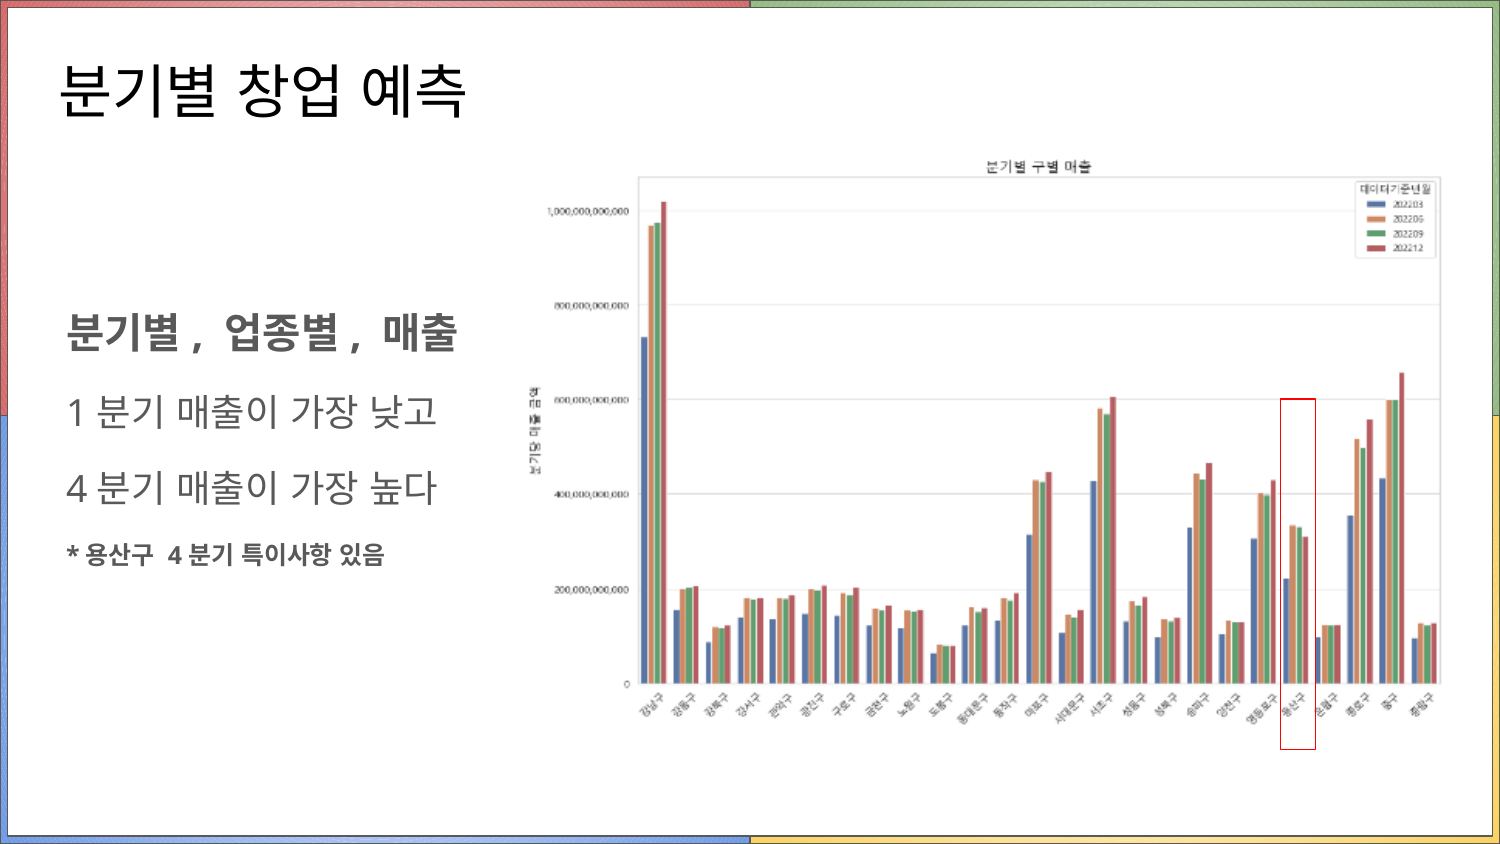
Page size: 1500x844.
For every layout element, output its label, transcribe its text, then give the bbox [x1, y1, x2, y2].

text_box [1280, 735, 1316, 750]
title 분기별 창업 예측 [43, 40, 1441, 134]
picture [515, 148, 1461, 726]
list 분기별, 업종별, 매출 1분기 매출이 가장 낮고 4분기 매출이 가장 높다 *용산구 4분기 특이사항 있음 [51, 284, 540, 750]
